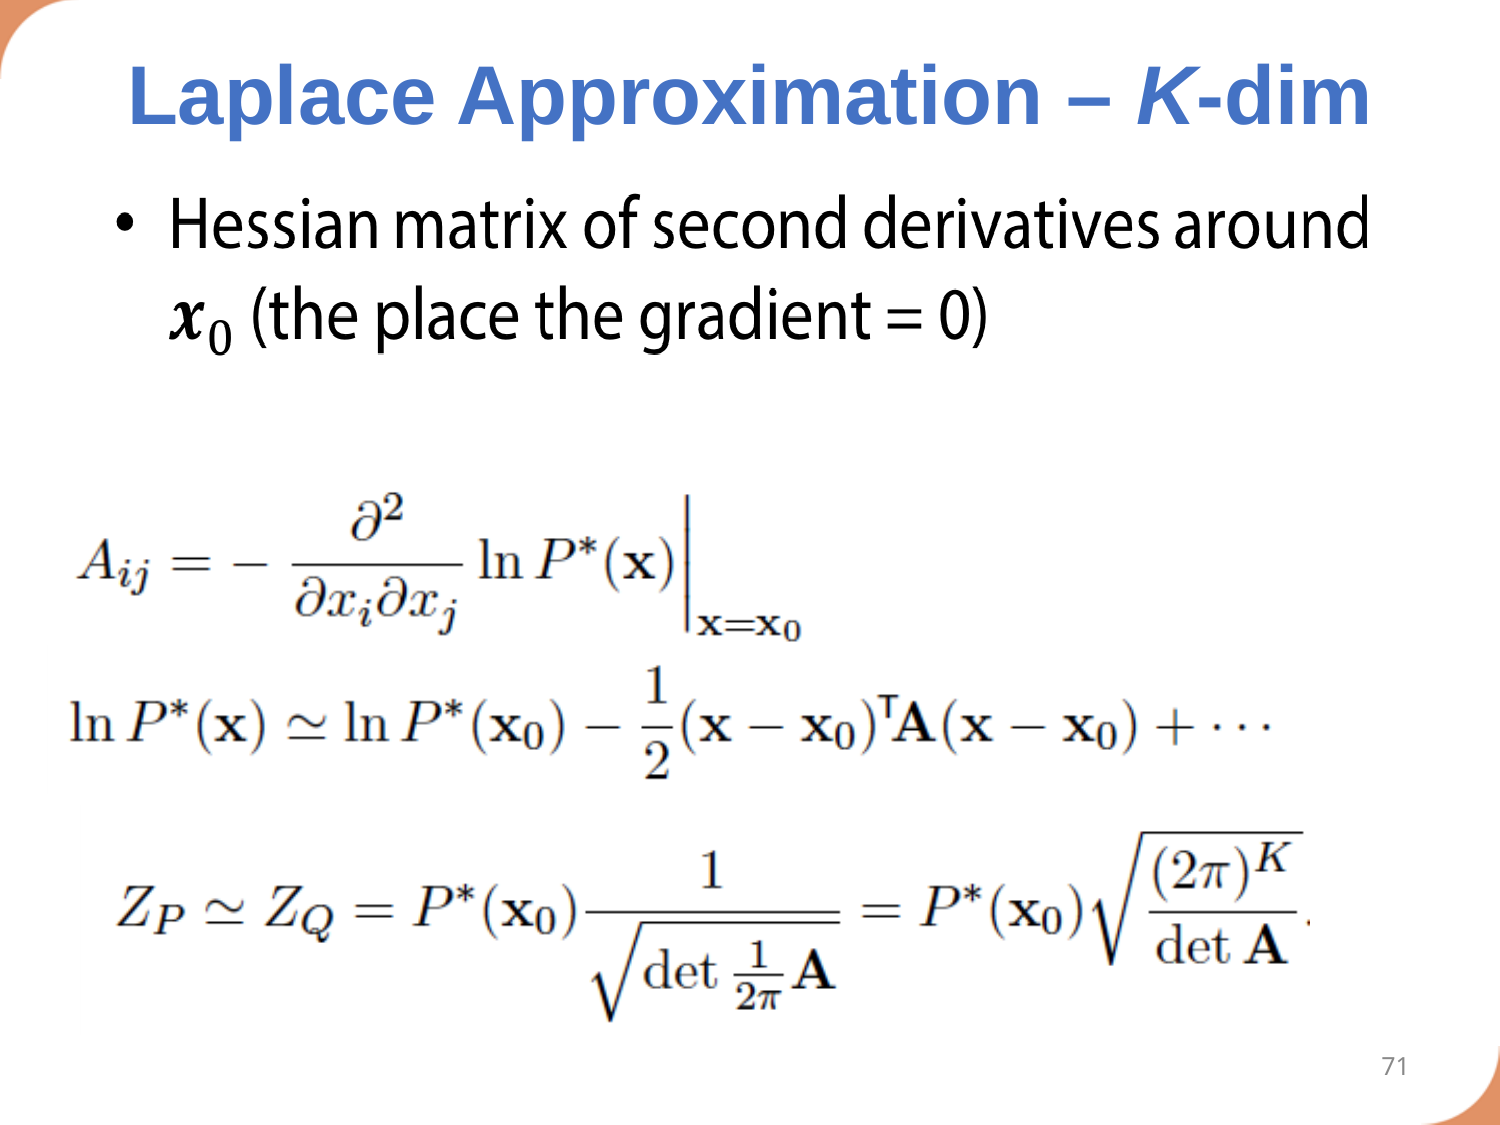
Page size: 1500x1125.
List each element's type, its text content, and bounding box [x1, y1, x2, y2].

picture [0, 0, 79, 79]
picture [42, 449, 1283, 794]
title Laplace Approximation – K-dim [75, 45, 1425, 138]
picture [79, 805, 1310, 1036]
slide_number 71 [1275, 1042, 1425, 1103]
picture [1421, 1046, 1500, 1125]
list [75, 159, 1425, 1005]
